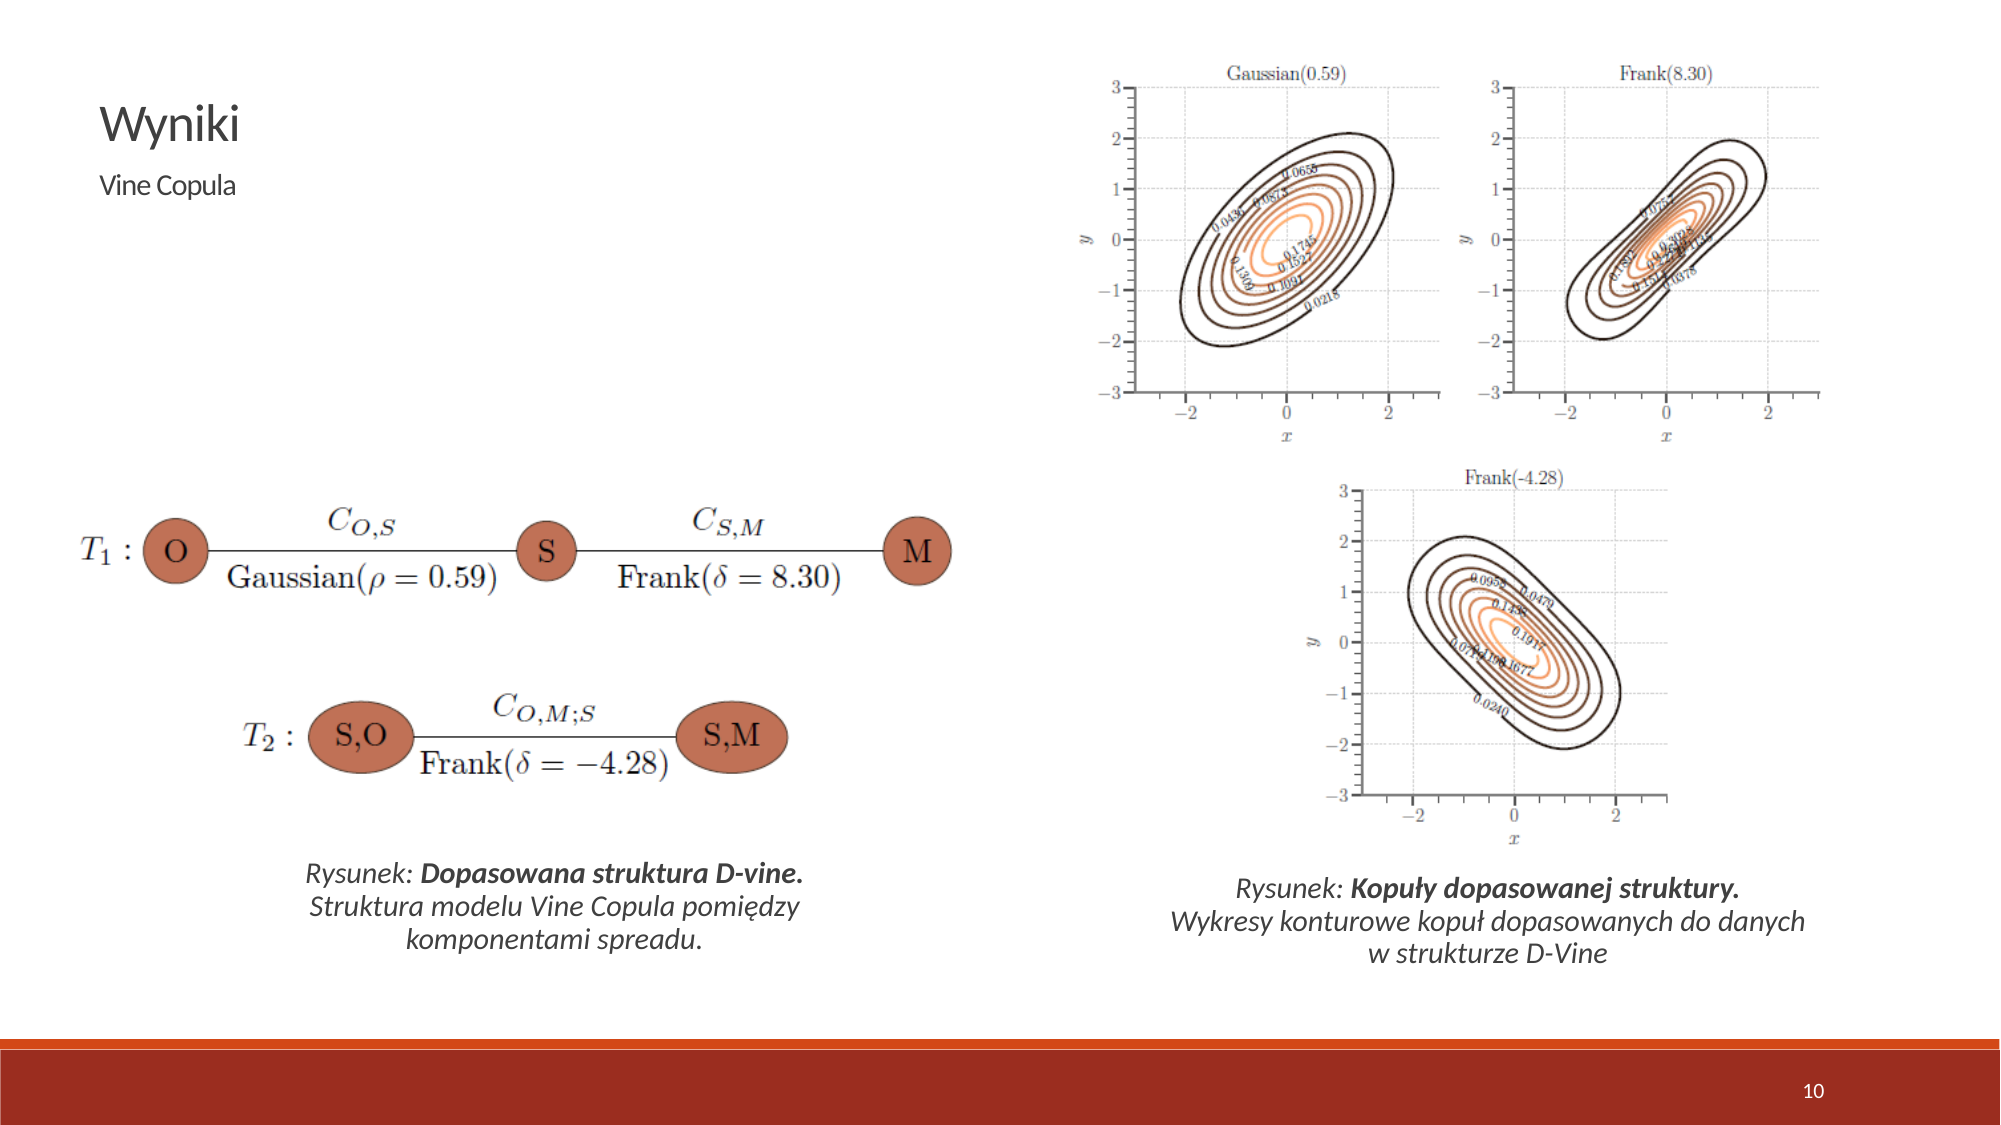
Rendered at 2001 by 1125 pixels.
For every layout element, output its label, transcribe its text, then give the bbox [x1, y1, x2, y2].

picture [1059, 59, 1917, 861]
text_box Wyniki [84, 76, 940, 160]
text_box Vine Copula [84, 159, 310, 210]
slide_number 10 [1624, 1059, 1840, 1120]
text_box Rysunek: Dopasowana struktura D-vine. Struktura modelu Vine Copula pomiędzy komponentami spreadu. [217, 857, 892, 966]
text_box Rysunek: Kopuły dopasowanej struktury. Wykresy konturowe kopuł dopasowanych do danych w strukturze D-Vine [1151, 872, 1825, 980]
picture [46, 478, 1018, 786]
